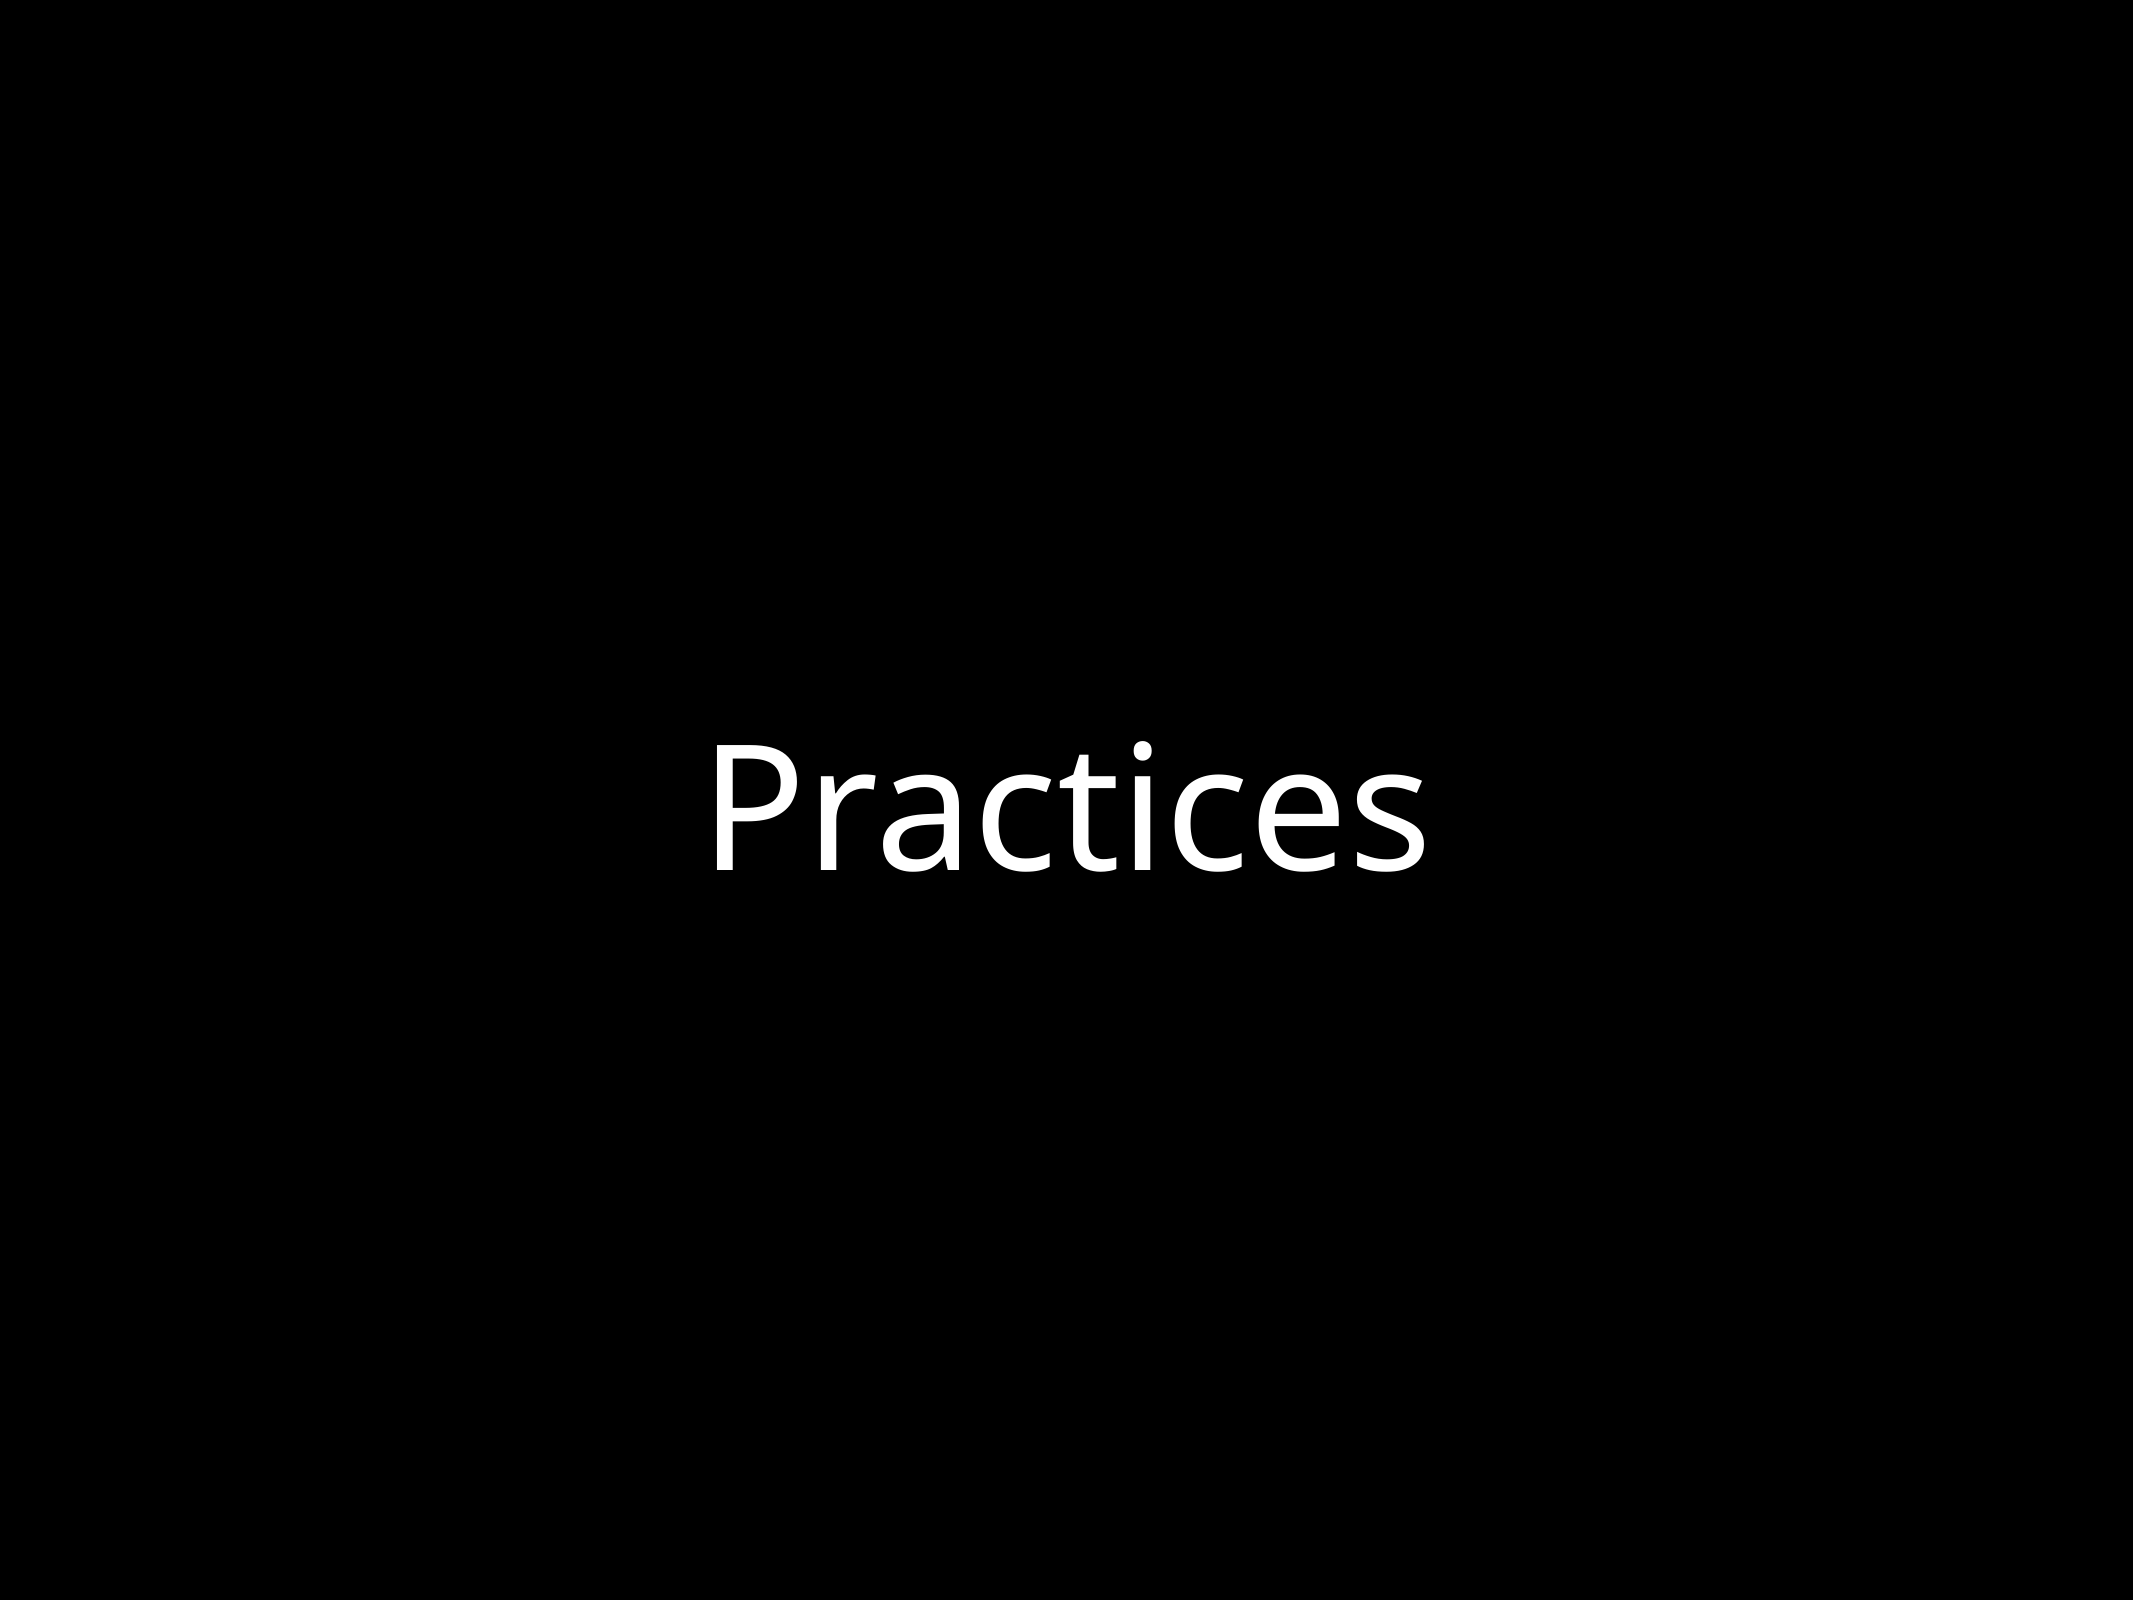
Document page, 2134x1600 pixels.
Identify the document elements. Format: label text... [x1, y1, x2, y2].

title Practices [207, 486, 1926, 1113]
